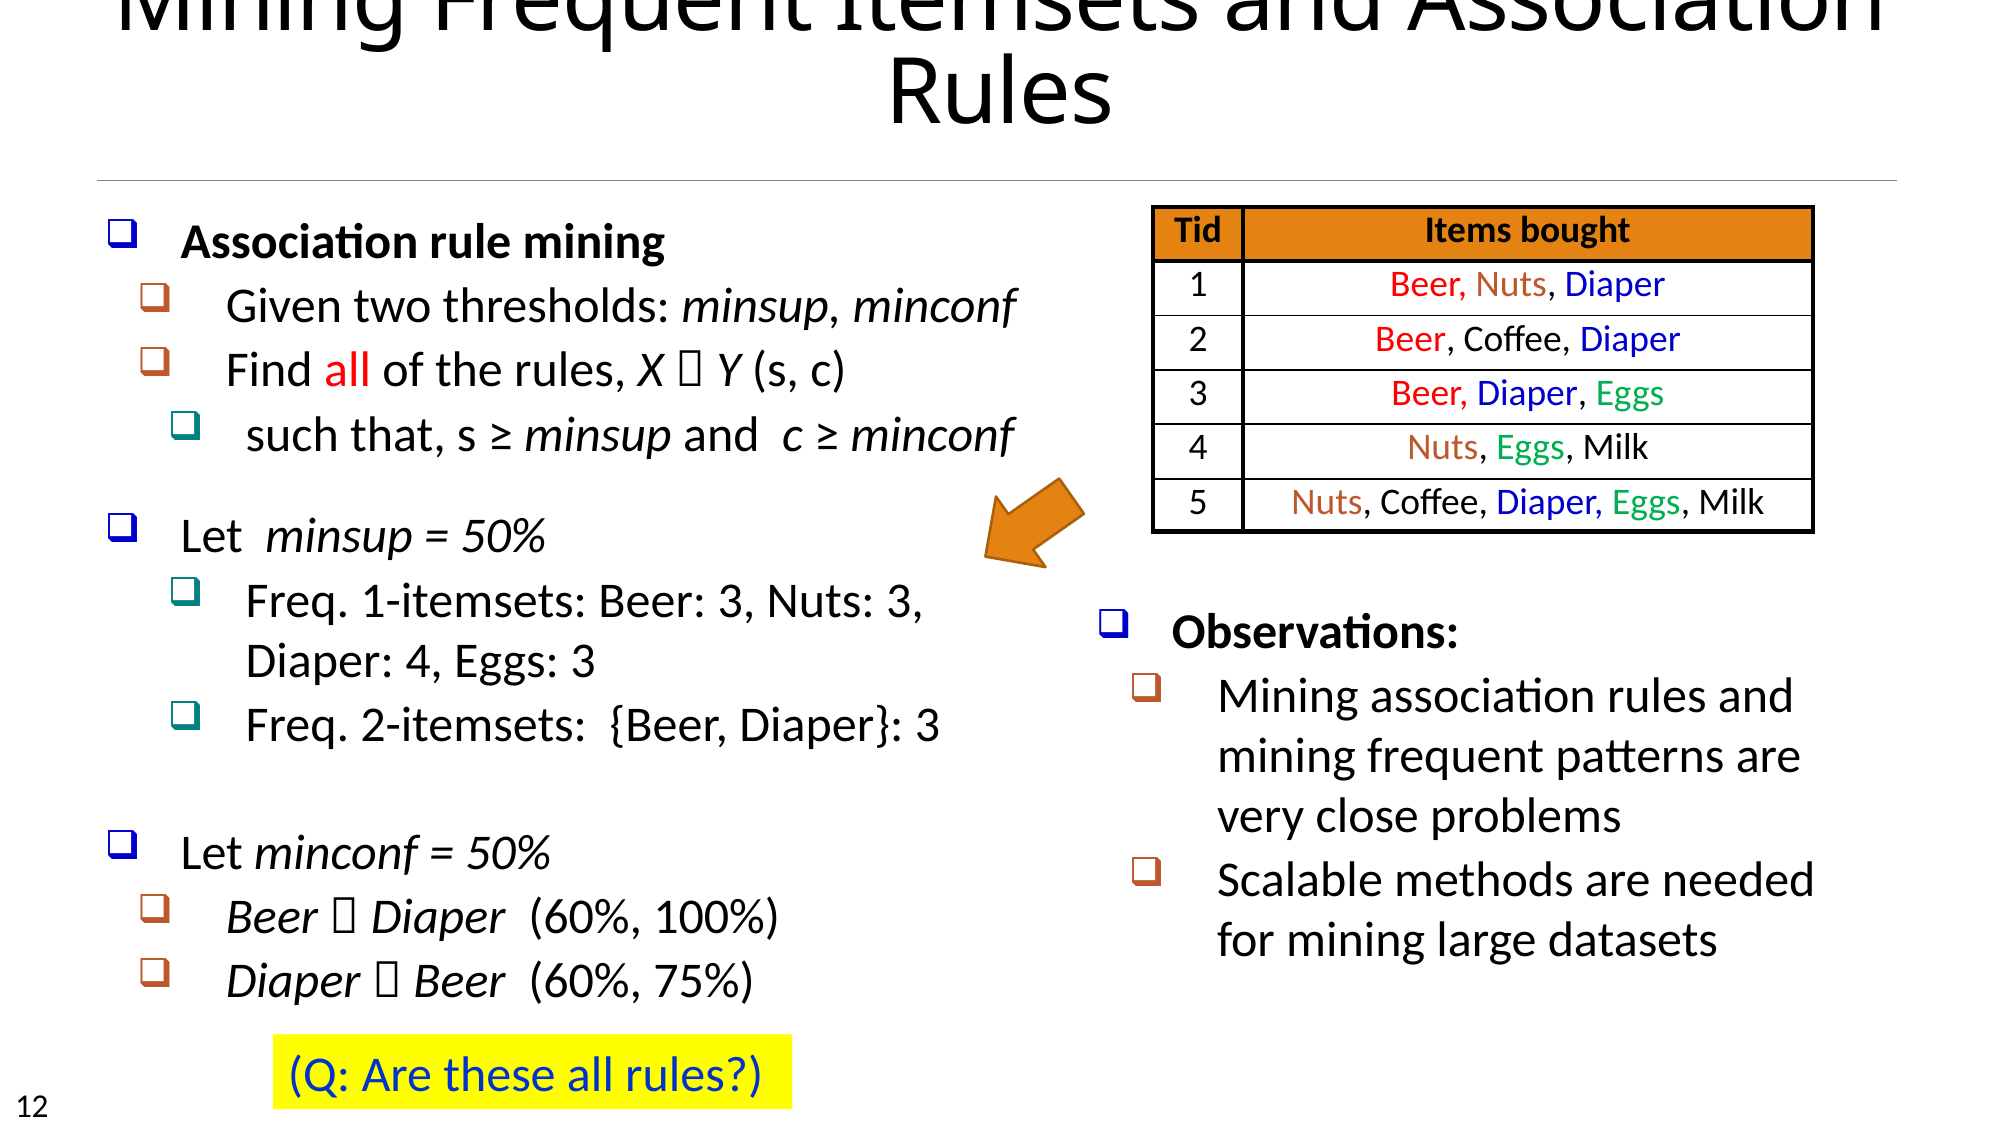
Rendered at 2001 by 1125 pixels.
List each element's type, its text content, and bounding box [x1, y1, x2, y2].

table_cell Beer, Diaper, Eggs [1245, 371, 1811, 423]
table_header Tid [1155, 209, 1241, 259]
table_cell 3 [1155, 371, 1241, 423]
text_box [984, 477, 1086, 569]
table_cell 1 [1155, 263, 1241, 315]
table_cell Beer, Nuts, Diaper [1245, 263, 1811, 315]
table_cell Nuts, Coffee, Diaper, Eggs, Milk [1245, 480, 1811, 529]
title Mining Frequent Itemsets and Association Rules [0, 24, 2000, 150]
text_box Let minsup = 50% Freq. 1-itemsets: Beer: 3, Nuts: 3, Diaper: 4, Eggs: 3 Freq. 2-itemsets: {Beer, Diaper}: 3 Let minconf = 50% Beer  Diaper (60%, 100%) Diaper  Beer (60%, 75%) [89, 495, 976, 971]
list Association rule mining Given two thresholds: minsup, minconf Find all of the rules, X  Y (s, c) such that, s ≥ minsup and c ≥ minconf [89, 201, 1274, 505]
table_cell 5 [1155, 480, 1241, 529]
text_box Observations: Mining association rules and mining frequent patterns are very close problems Scalable methods are needed for mining large datasets [1081, 590, 1834, 971]
table_cell Nuts, Eggs, Milk [1245, 425, 1811, 478]
table_cell 4 [1155, 425, 1241, 478]
table_cell Beer, Coffee, Diaper [1245, 316, 1811, 369]
text_box (Q: Are these all rules?) [273, 1034, 793, 1110]
table_header Items bought [1245, 209, 1811, 259]
table_cell 2 [1155, 316, 1241, 369]
